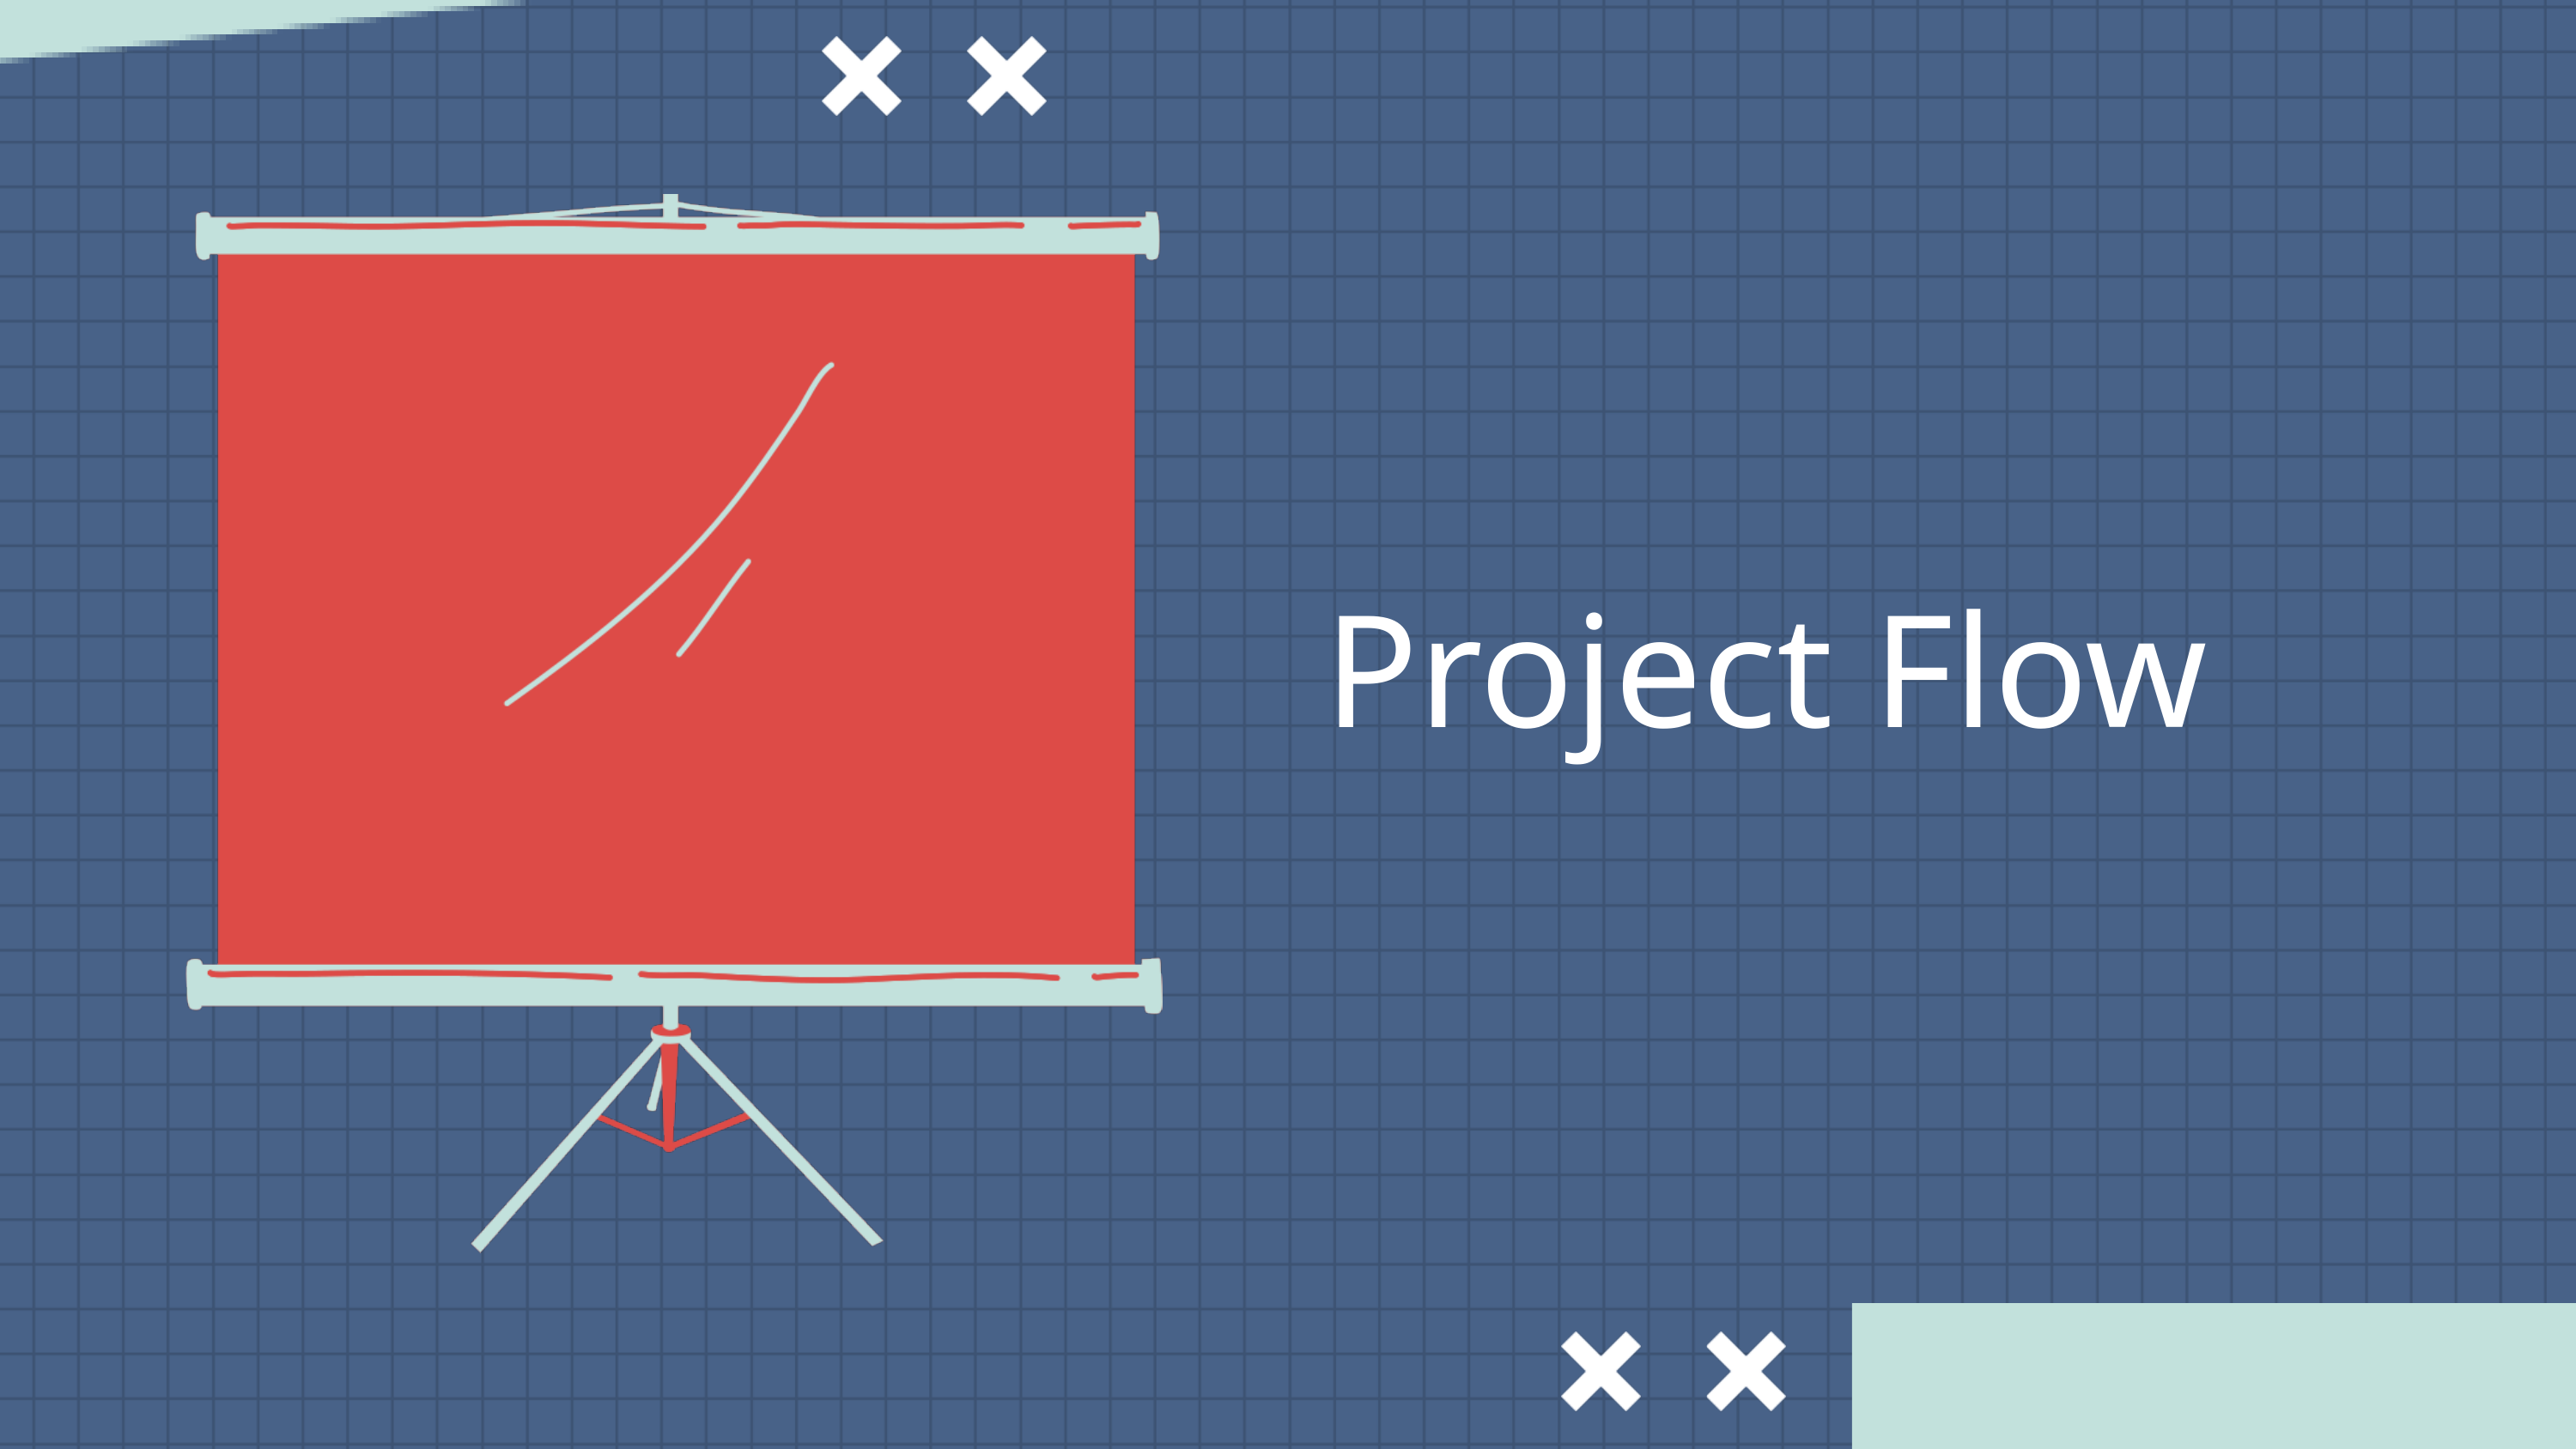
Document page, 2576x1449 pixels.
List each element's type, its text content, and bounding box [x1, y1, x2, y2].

text_box Project Flow [1324, 587, 2432, 759]
text_box [1706, 1331, 1788, 1413]
text_box [821, 36, 903, 118]
text_box [0, 0, 758, 145]
text_box [967, 36, 1048, 118]
text_box [0, 0, 2576, 1449]
text_box [1851, 1303, 2576, 1449]
text_box [1561, 1331, 1643, 1413]
text_box [185, 194, 1163, 1253]
